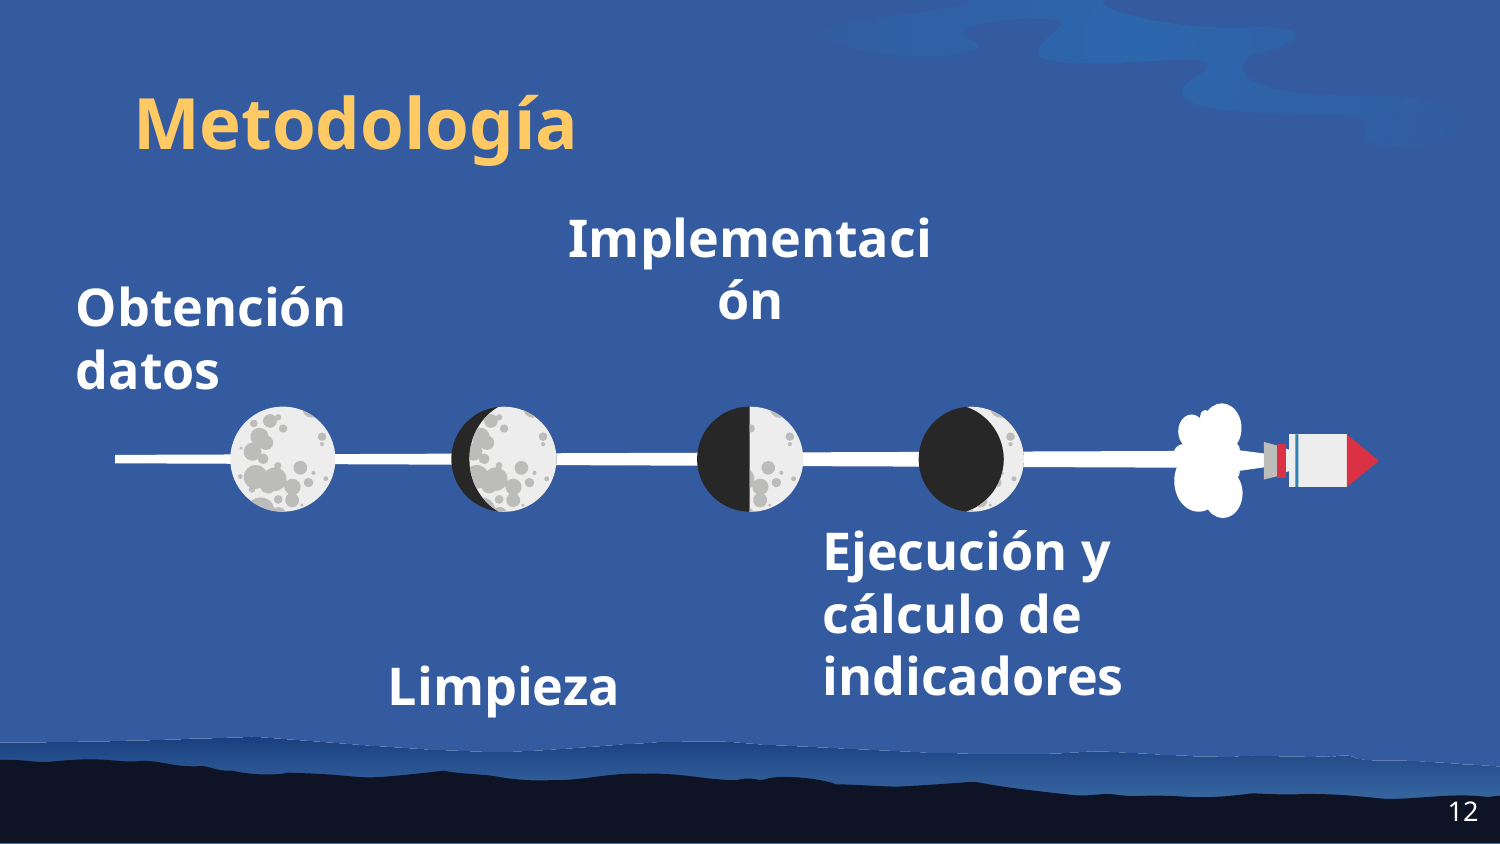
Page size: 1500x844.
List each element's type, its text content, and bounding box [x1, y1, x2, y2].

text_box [225, 406, 340, 513]
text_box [1172, 403, 1243, 519]
text_box Obtención datos [60, 302, 499, 372]
text_box Implementación [546, 232, 955, 303]
text_box [115, 454, 220, 464]
text_box Limpieza [342, 649, 666, 720]
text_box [446, 406, 562, 513]
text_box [1263, 434, 1380, 488]
text_box [813, 451, 909, 467]
text_box [1247, 451, 1258, 470]
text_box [914, 406, 1029, 513]
text_box [1033, 451, 1167, 468]
title Metodología [118, 63, 1067, 161]
text_box [566, 452, 687, 466]
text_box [692, 406, 808, 513]
text_box [344, 453, 441, 465]
text_box Ejecución y cálculo de indicadores [807, 534, 1284, 691]
slide_number ‹#› [1403, 779, 1494, 844]
